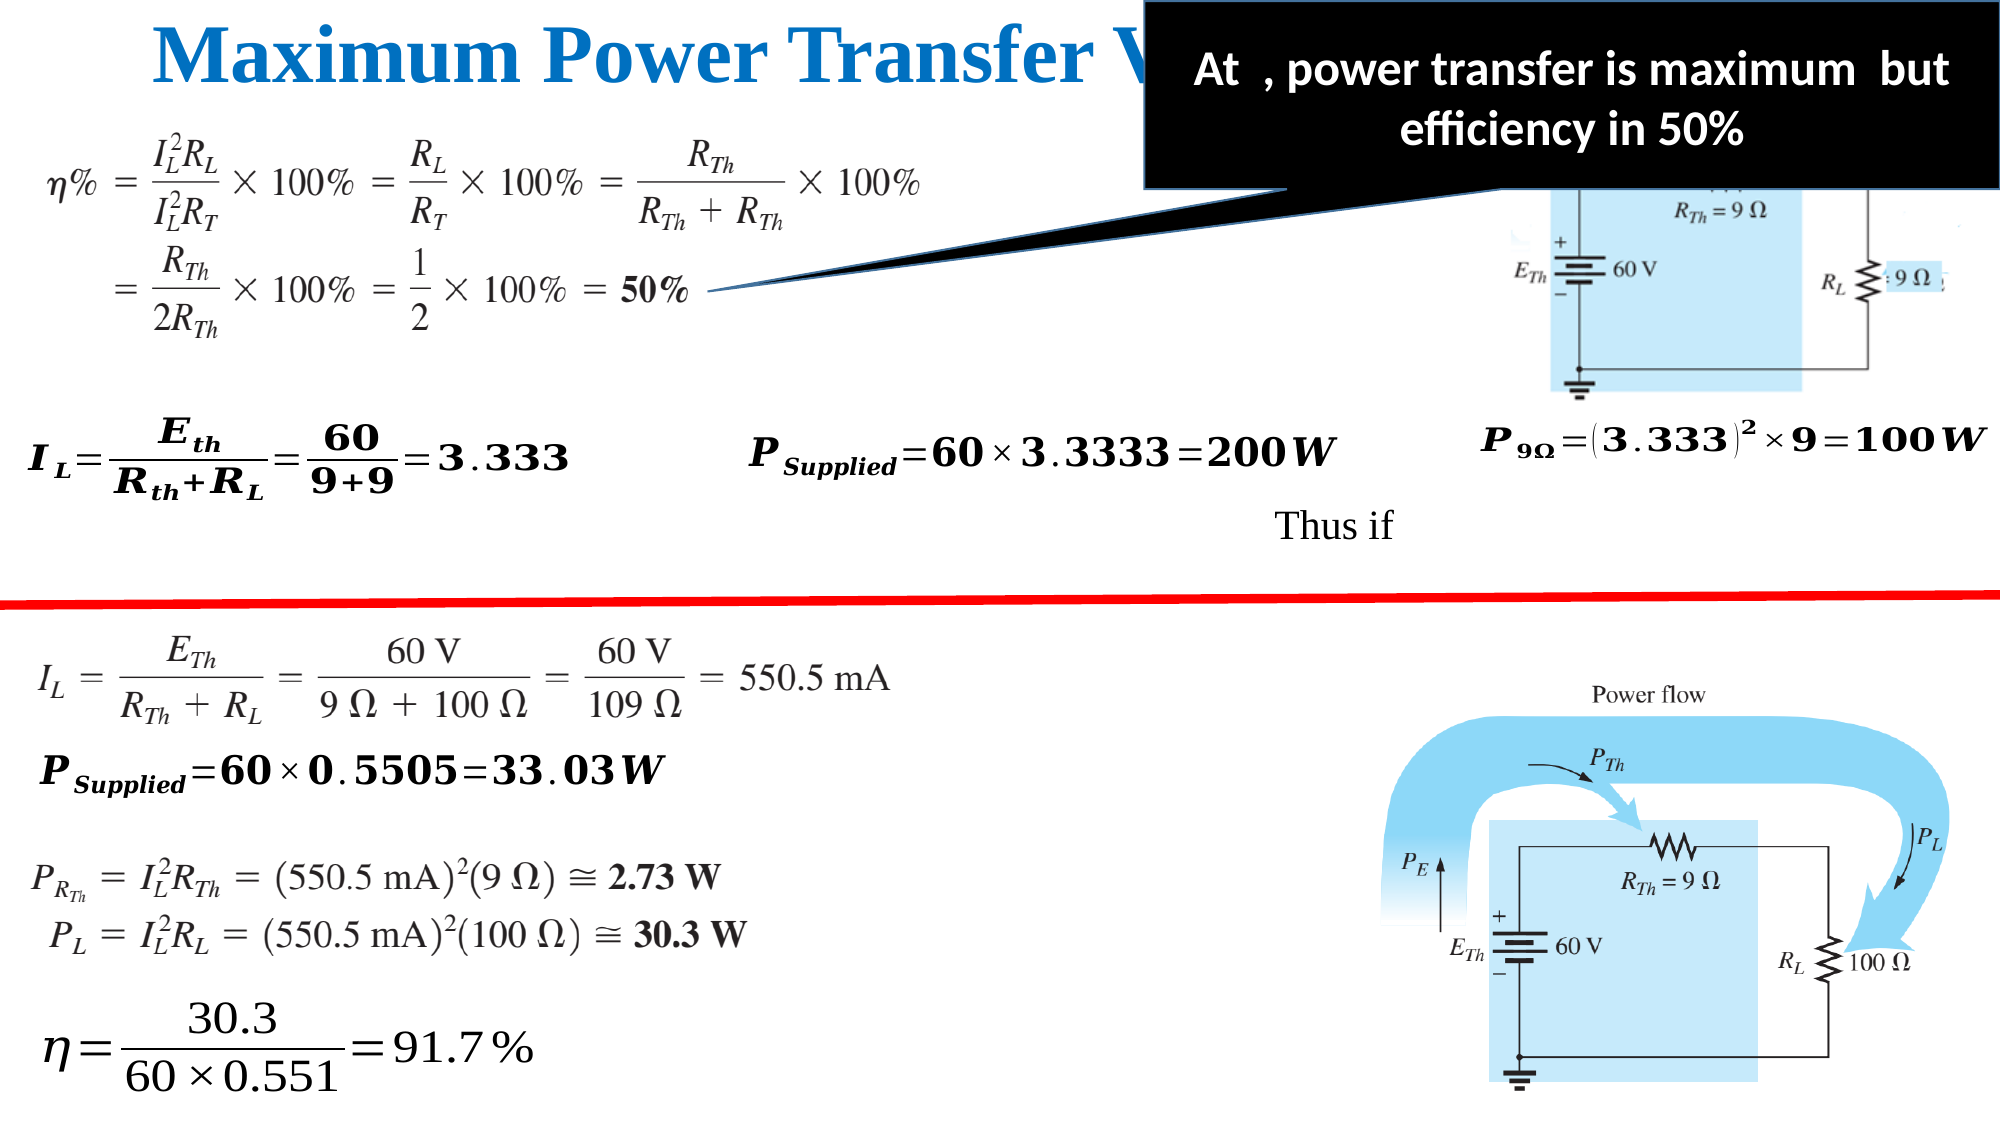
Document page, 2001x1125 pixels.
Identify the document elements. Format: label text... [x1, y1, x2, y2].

picture [25, 111, 935, 343]
title Maximum Power Transfer VS Efficiency [137, 0, 1143, 113]
picture [12, 843, 771, 969]
picture [25, 621, 906, 733]
picture [1366, 674, 1992, 1101]
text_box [0, 594, 2000, 605]
picture [1504, 120, 1967, 415]
